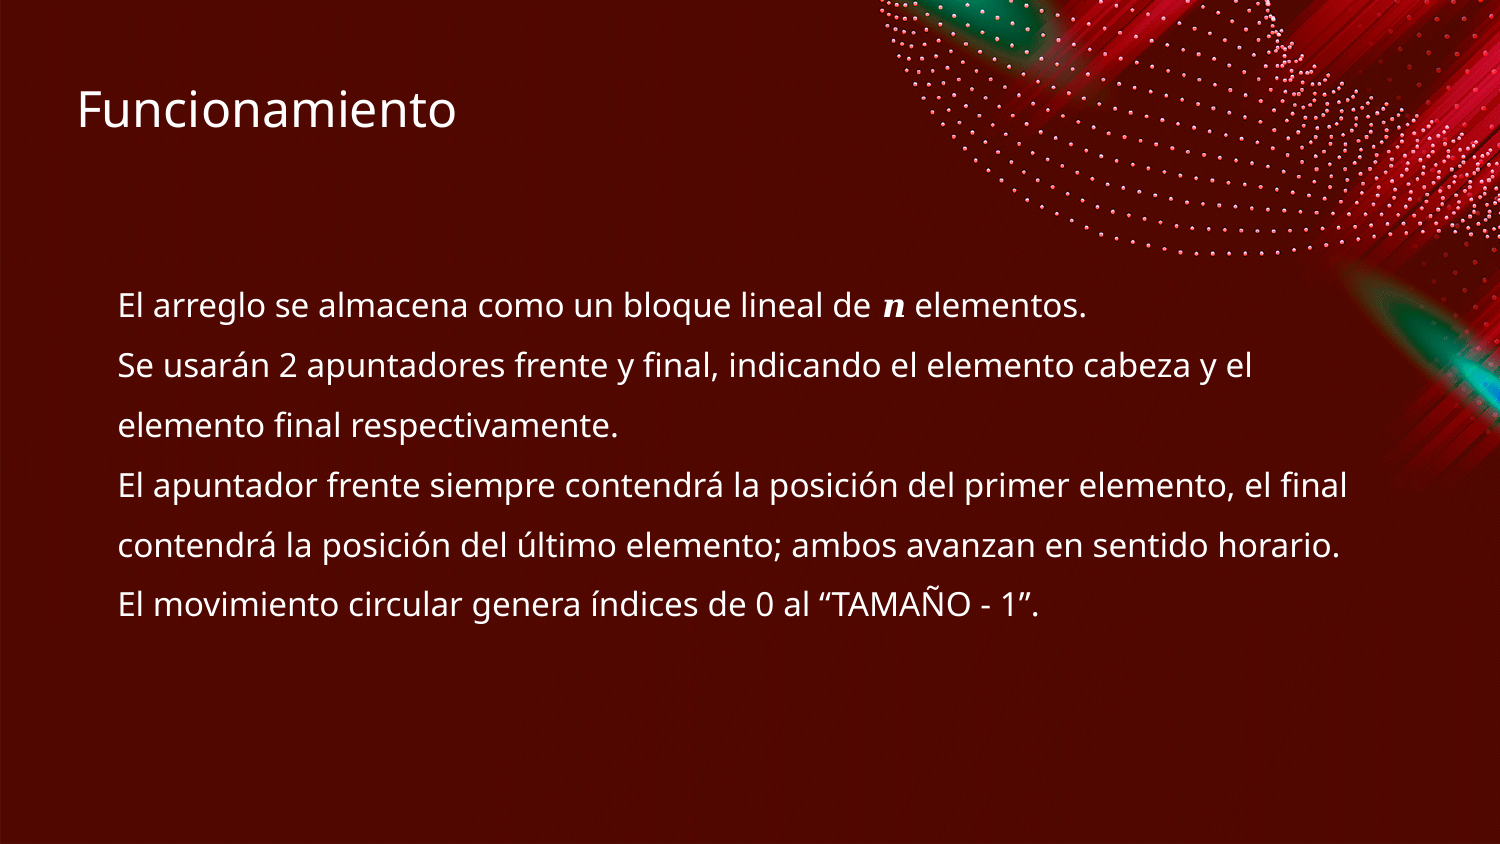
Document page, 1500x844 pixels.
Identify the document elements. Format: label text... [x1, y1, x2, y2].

picture [0, 0, 1500, 844]
subtitle El arreglo se almacena como un bloque lineal de 𝒏 elementos. Se usarán 2 apuntadores frente y final, indicando el elemento cabeza y el elemento final respectivamente. El apuntador frente siempre contendrá la posición del primer elemento, el final contendrá la posición del último elemento; ambos avanzan en sentido horario. El movimiento circular genera índices de 0 al “TAMAÑO - 1”. [102, 249, 1398, 730]
title Funcionamiento [61, 62, 602, 153]
